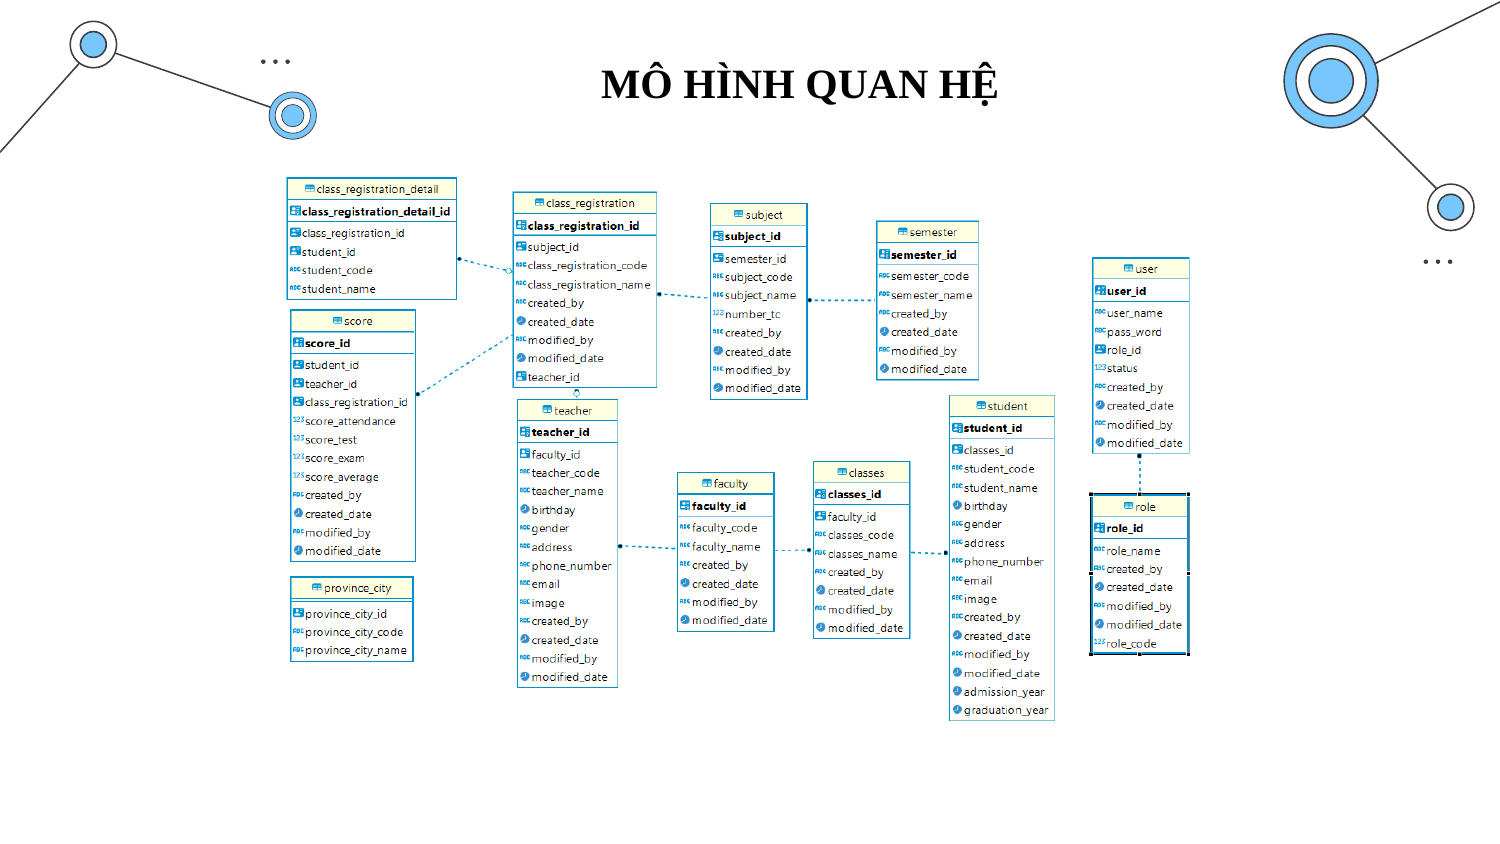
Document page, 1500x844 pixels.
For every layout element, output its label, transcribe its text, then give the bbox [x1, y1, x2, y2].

picture [277, 167, 1223, 740]
text_box MÔ HÌNH QUAN HỆ [319, 49, 1282, 115]
